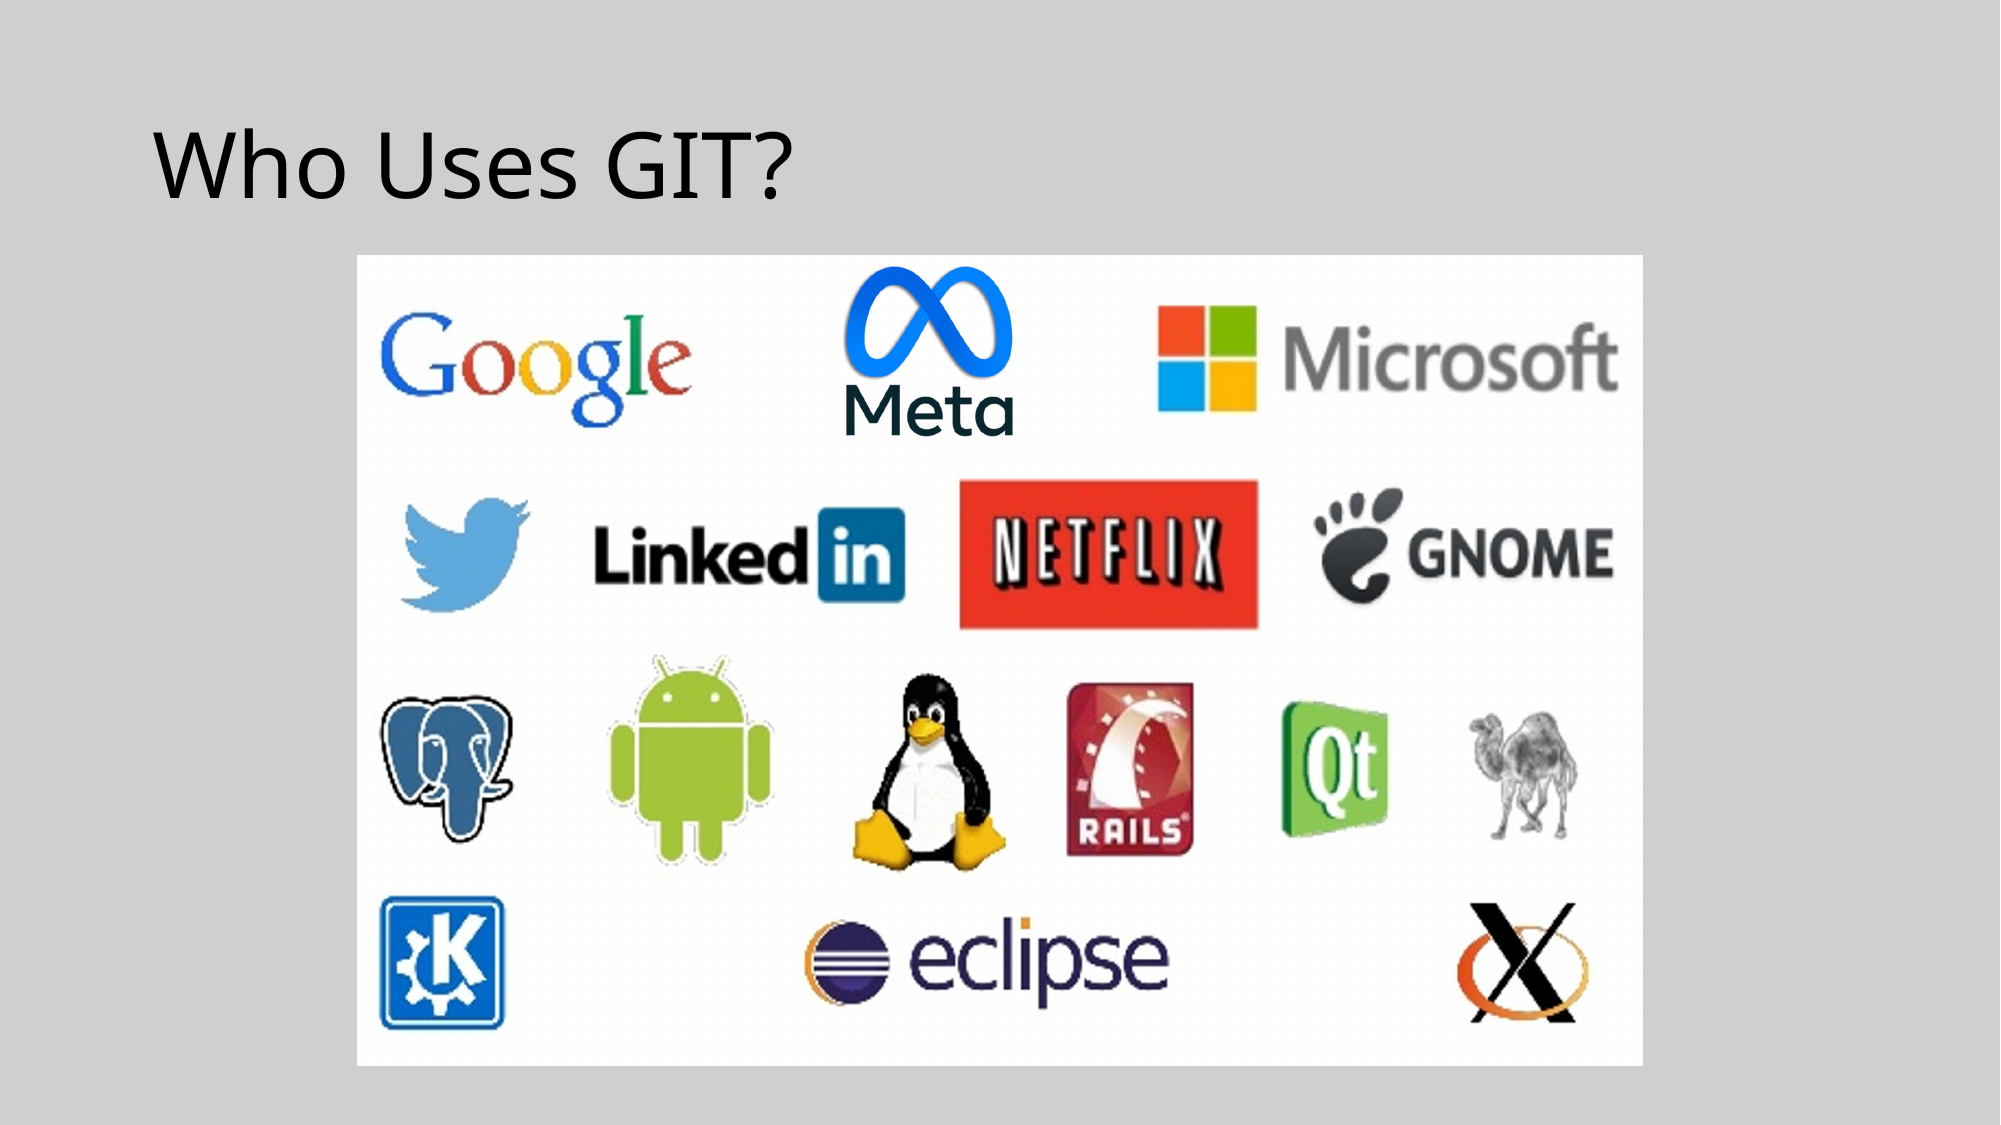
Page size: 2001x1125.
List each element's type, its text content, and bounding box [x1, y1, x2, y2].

picture [357, 255, 1643, 1066]
title Who Uses GIT? [137, 59, 1863, 278]
